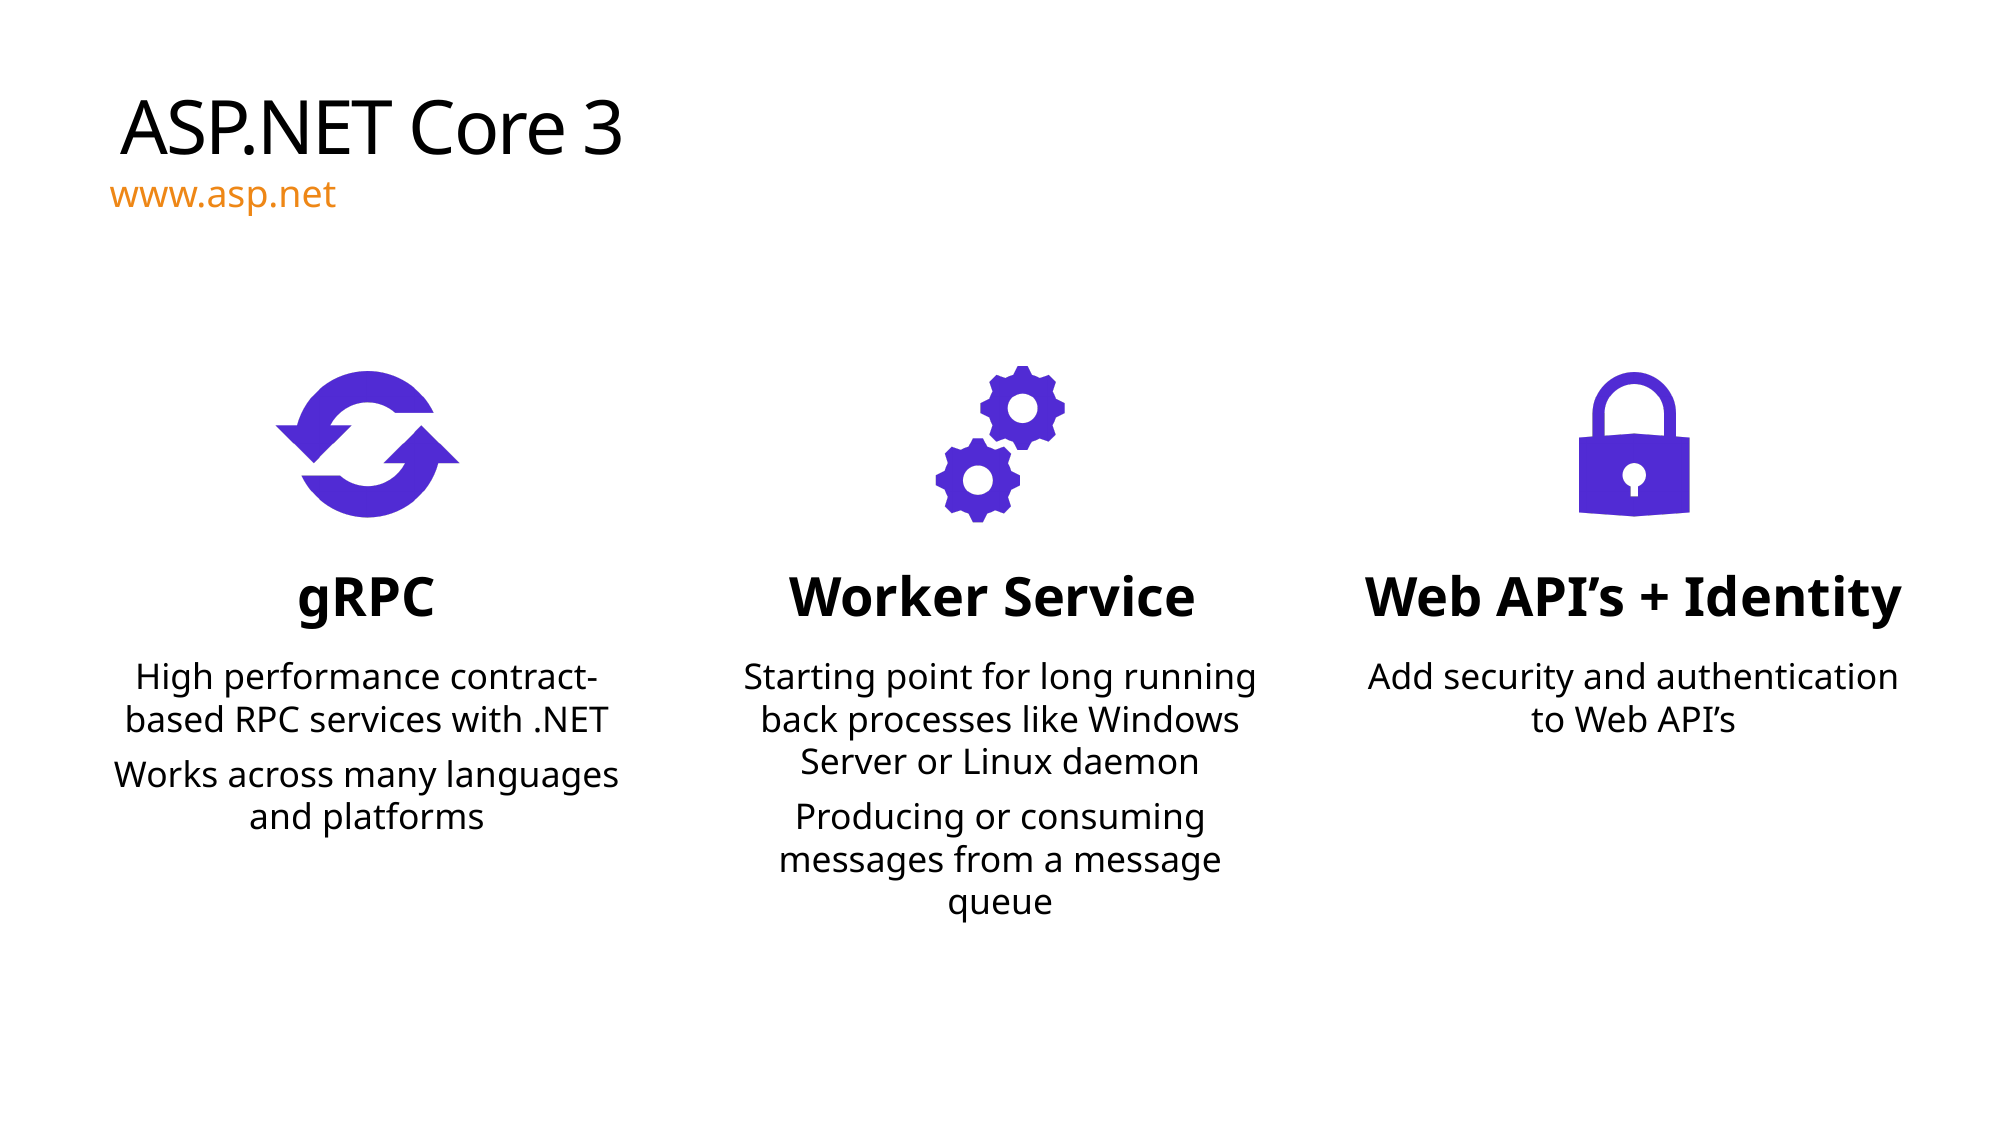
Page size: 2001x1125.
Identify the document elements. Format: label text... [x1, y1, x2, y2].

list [96, 231, 1905, 1026]
text_box www.asp.net [94, 168, 352, 224]
title ASP.NET Core 3 [96, 75, 1904, 166]
